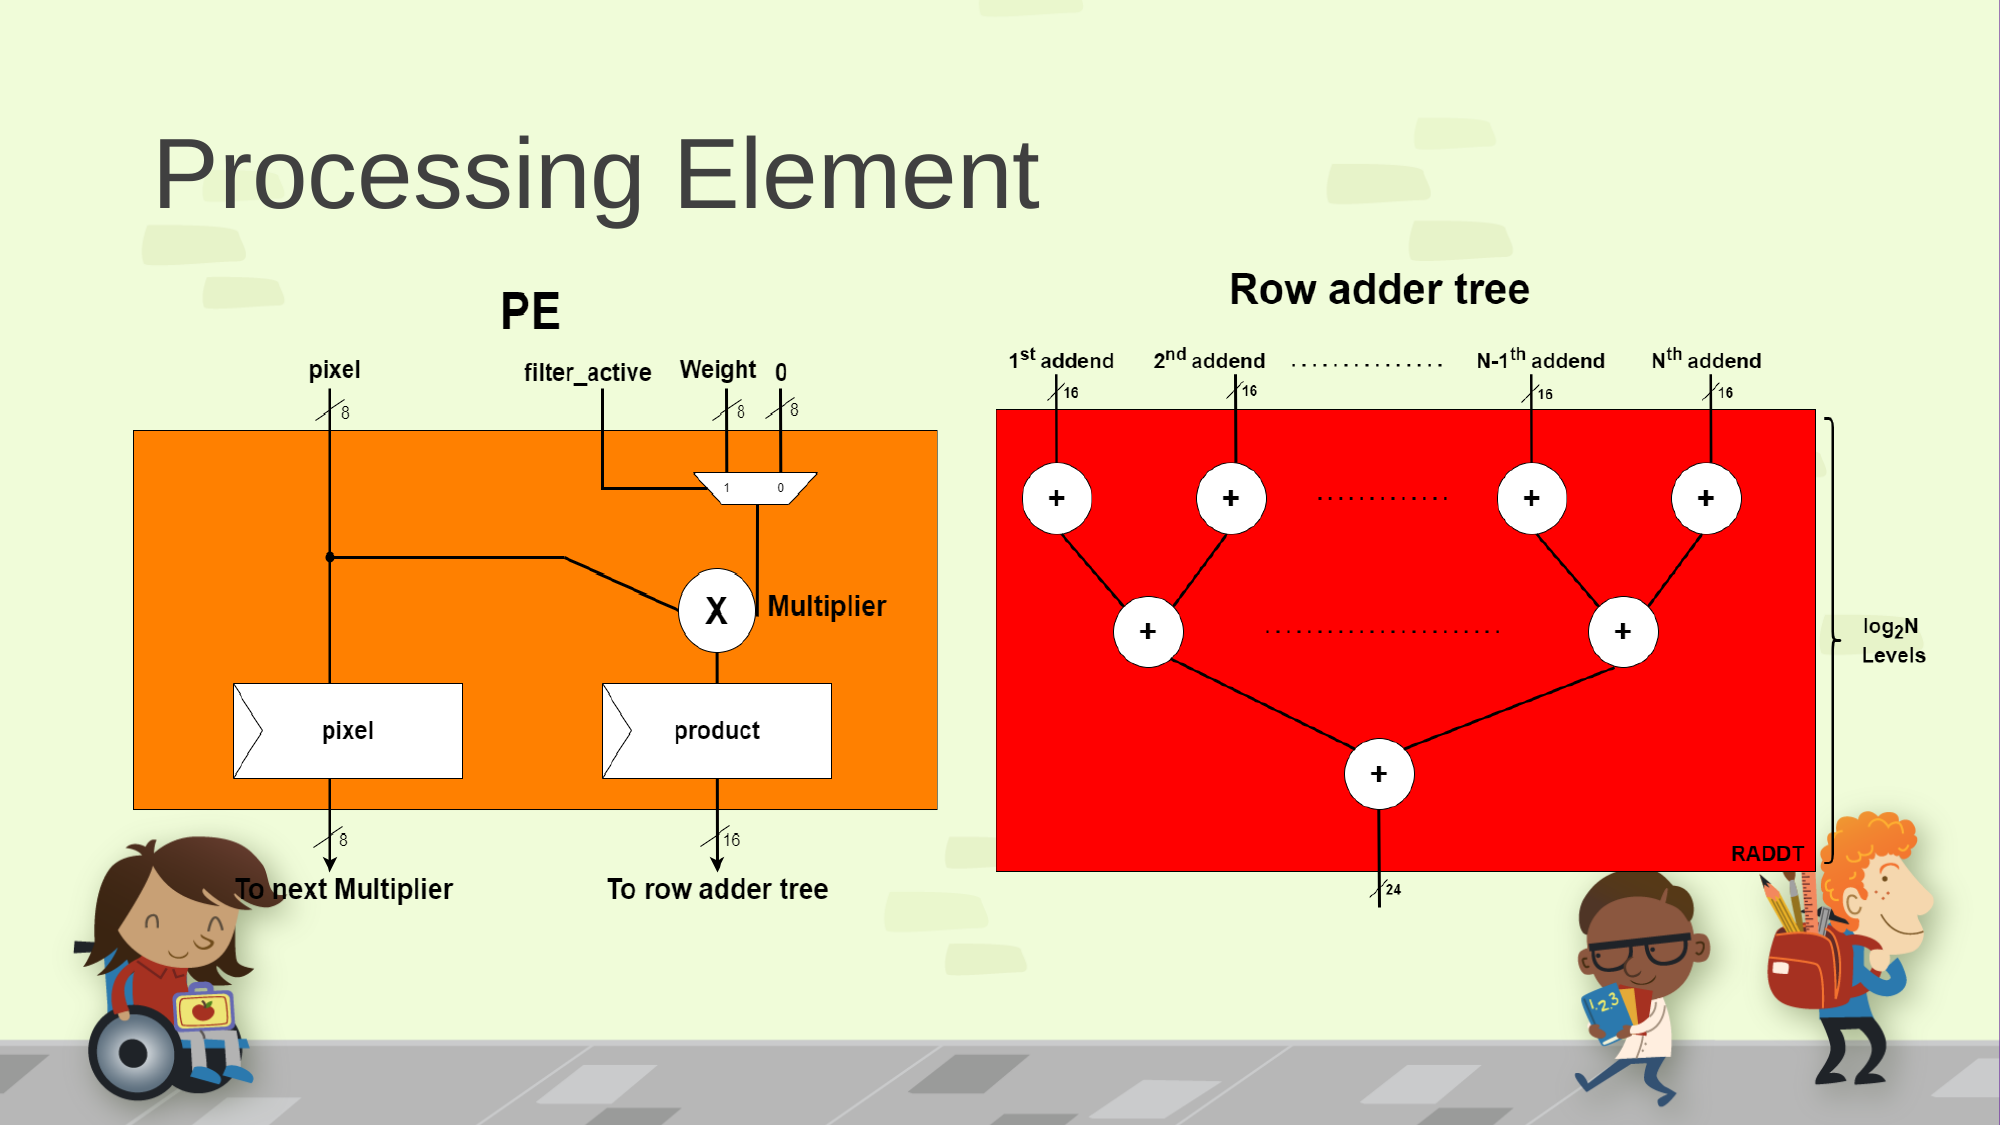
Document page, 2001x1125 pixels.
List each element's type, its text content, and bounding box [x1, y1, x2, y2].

picture [0, 0, 2001, 1125]
title Processing Element [137, 59, 1750, 238]
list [133, 275, 846, 915]
